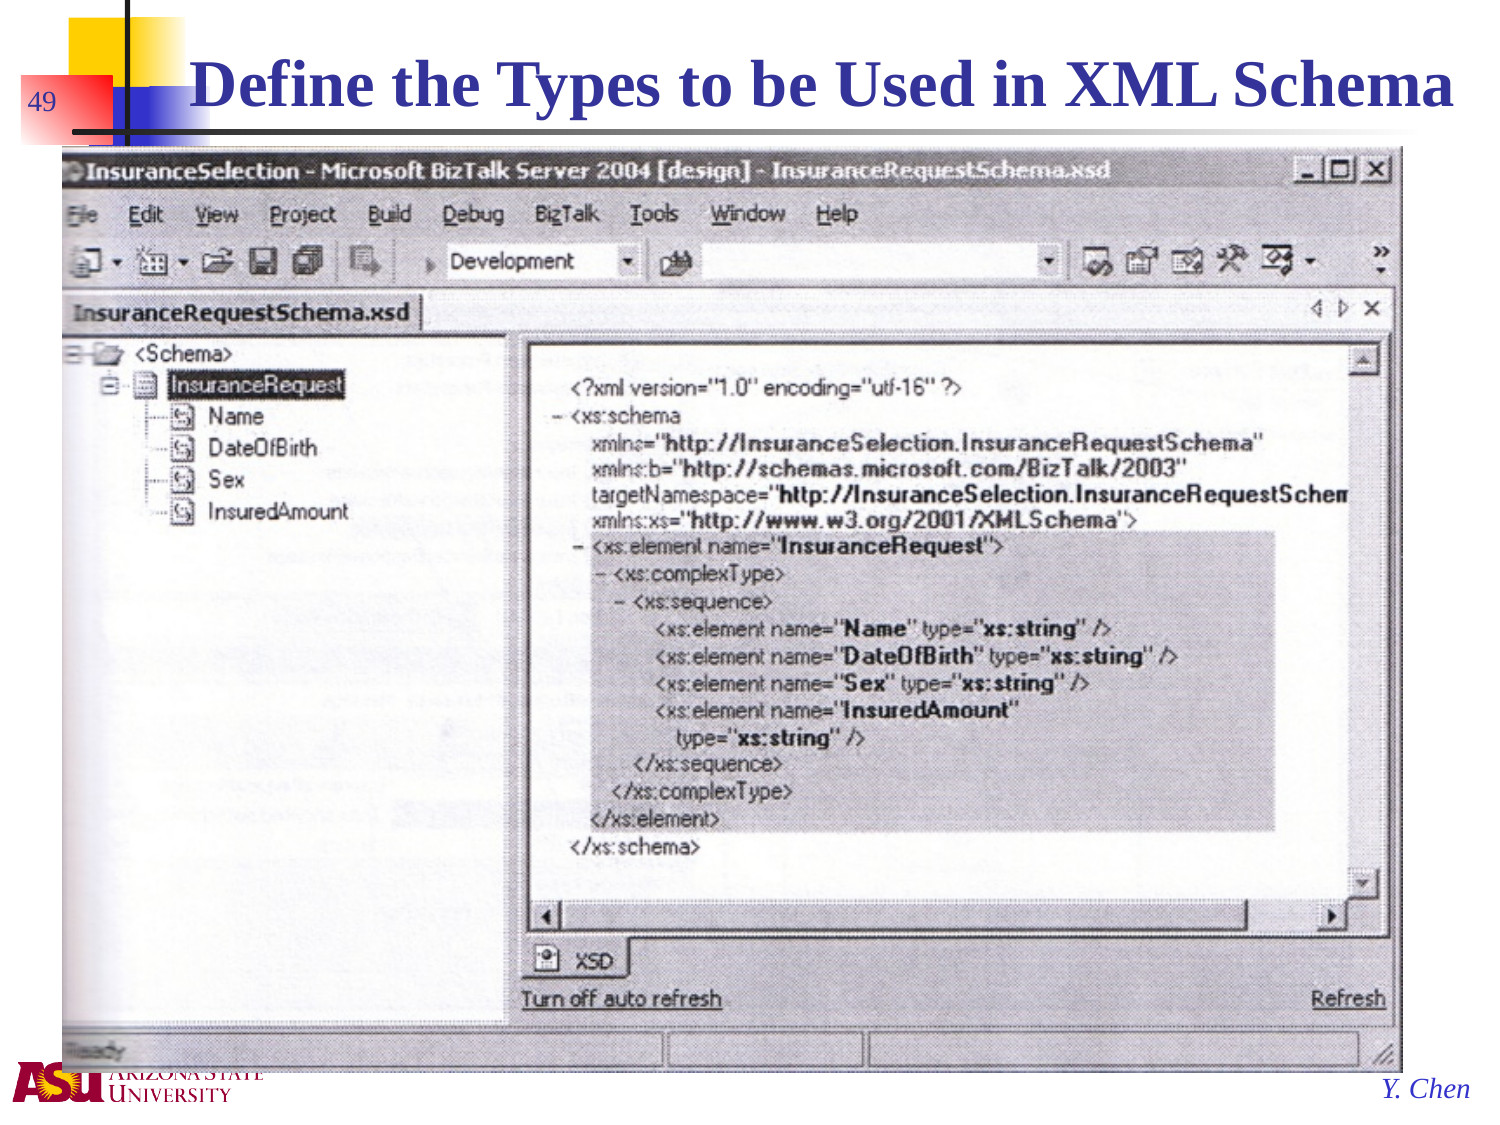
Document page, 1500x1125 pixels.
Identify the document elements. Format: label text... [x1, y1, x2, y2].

title Define the Types to be Used in XML Schema [174, 24, 1488, 128]
picture [12, 145, 1403, 1102]
slide_number 49 [12, 49, 131, 126]
